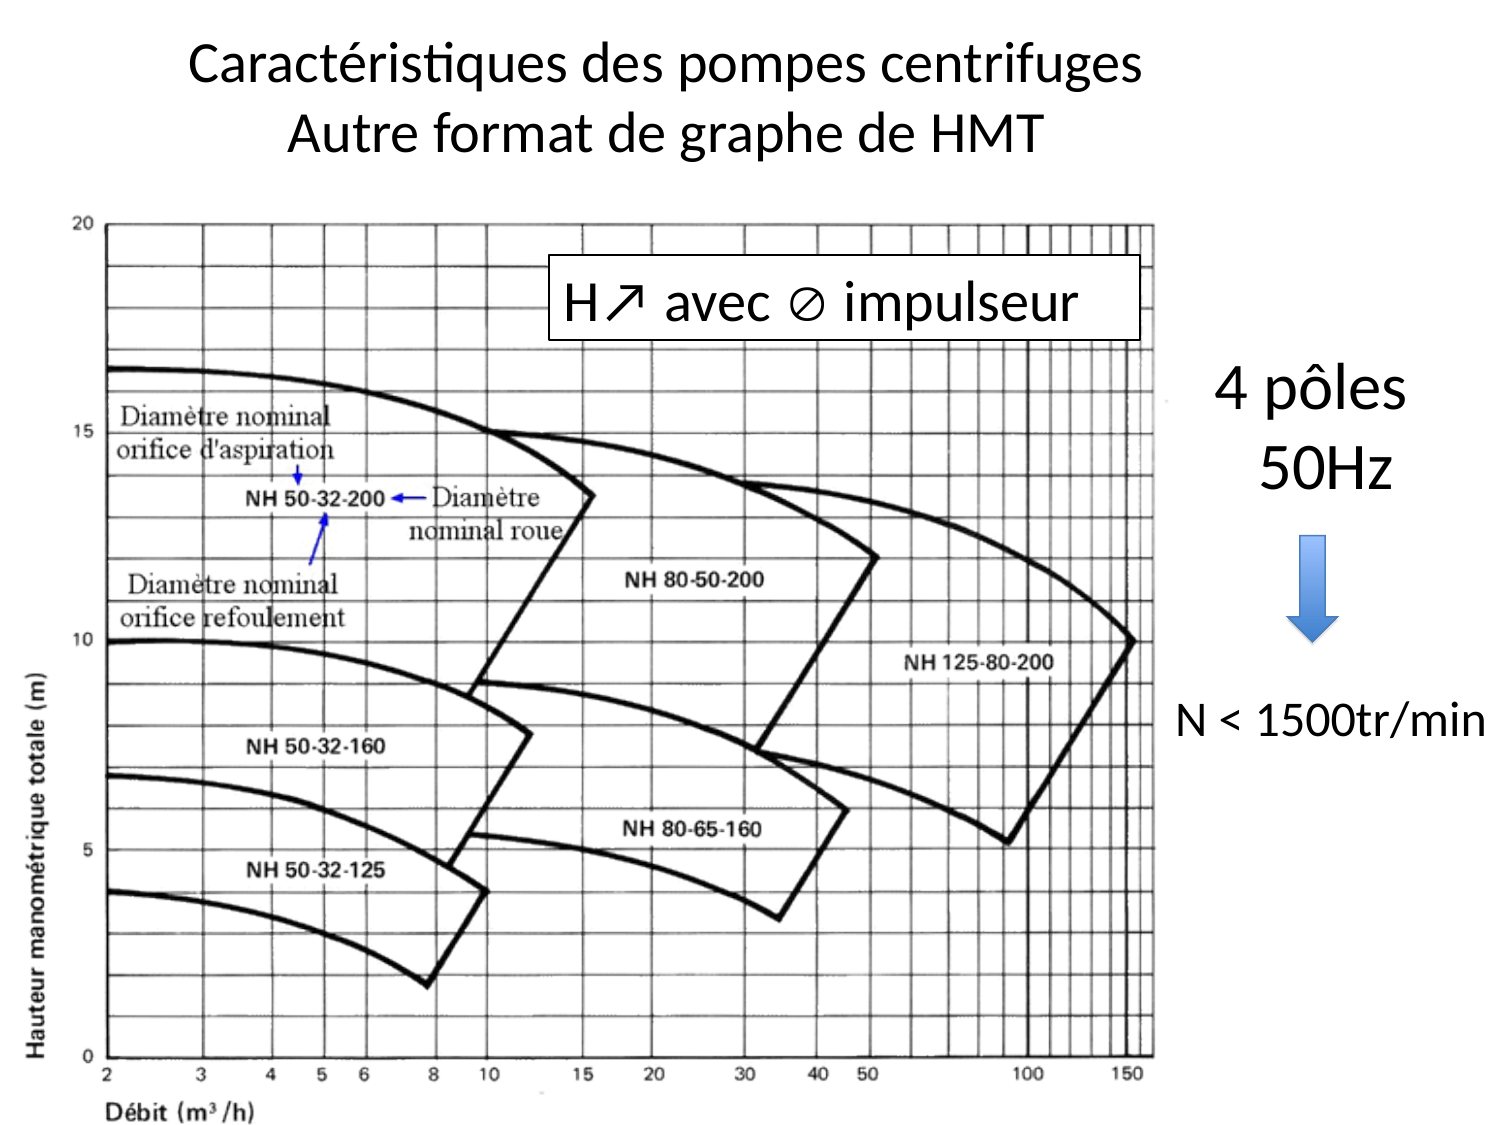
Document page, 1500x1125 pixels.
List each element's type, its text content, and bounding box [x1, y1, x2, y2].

title Caractéristiques des pompes centrifuges Autre format de graphe de HMT [0, 0, 1424, 188]
text_box [1287, 535, 1338, 623]
text_box 4 pôles 50Hz [1179, 329, 1488, 517]
picture [12, 198, 1176, 1125]
text_box N < 1500tr/min [1179, 623, 1500, 811]
